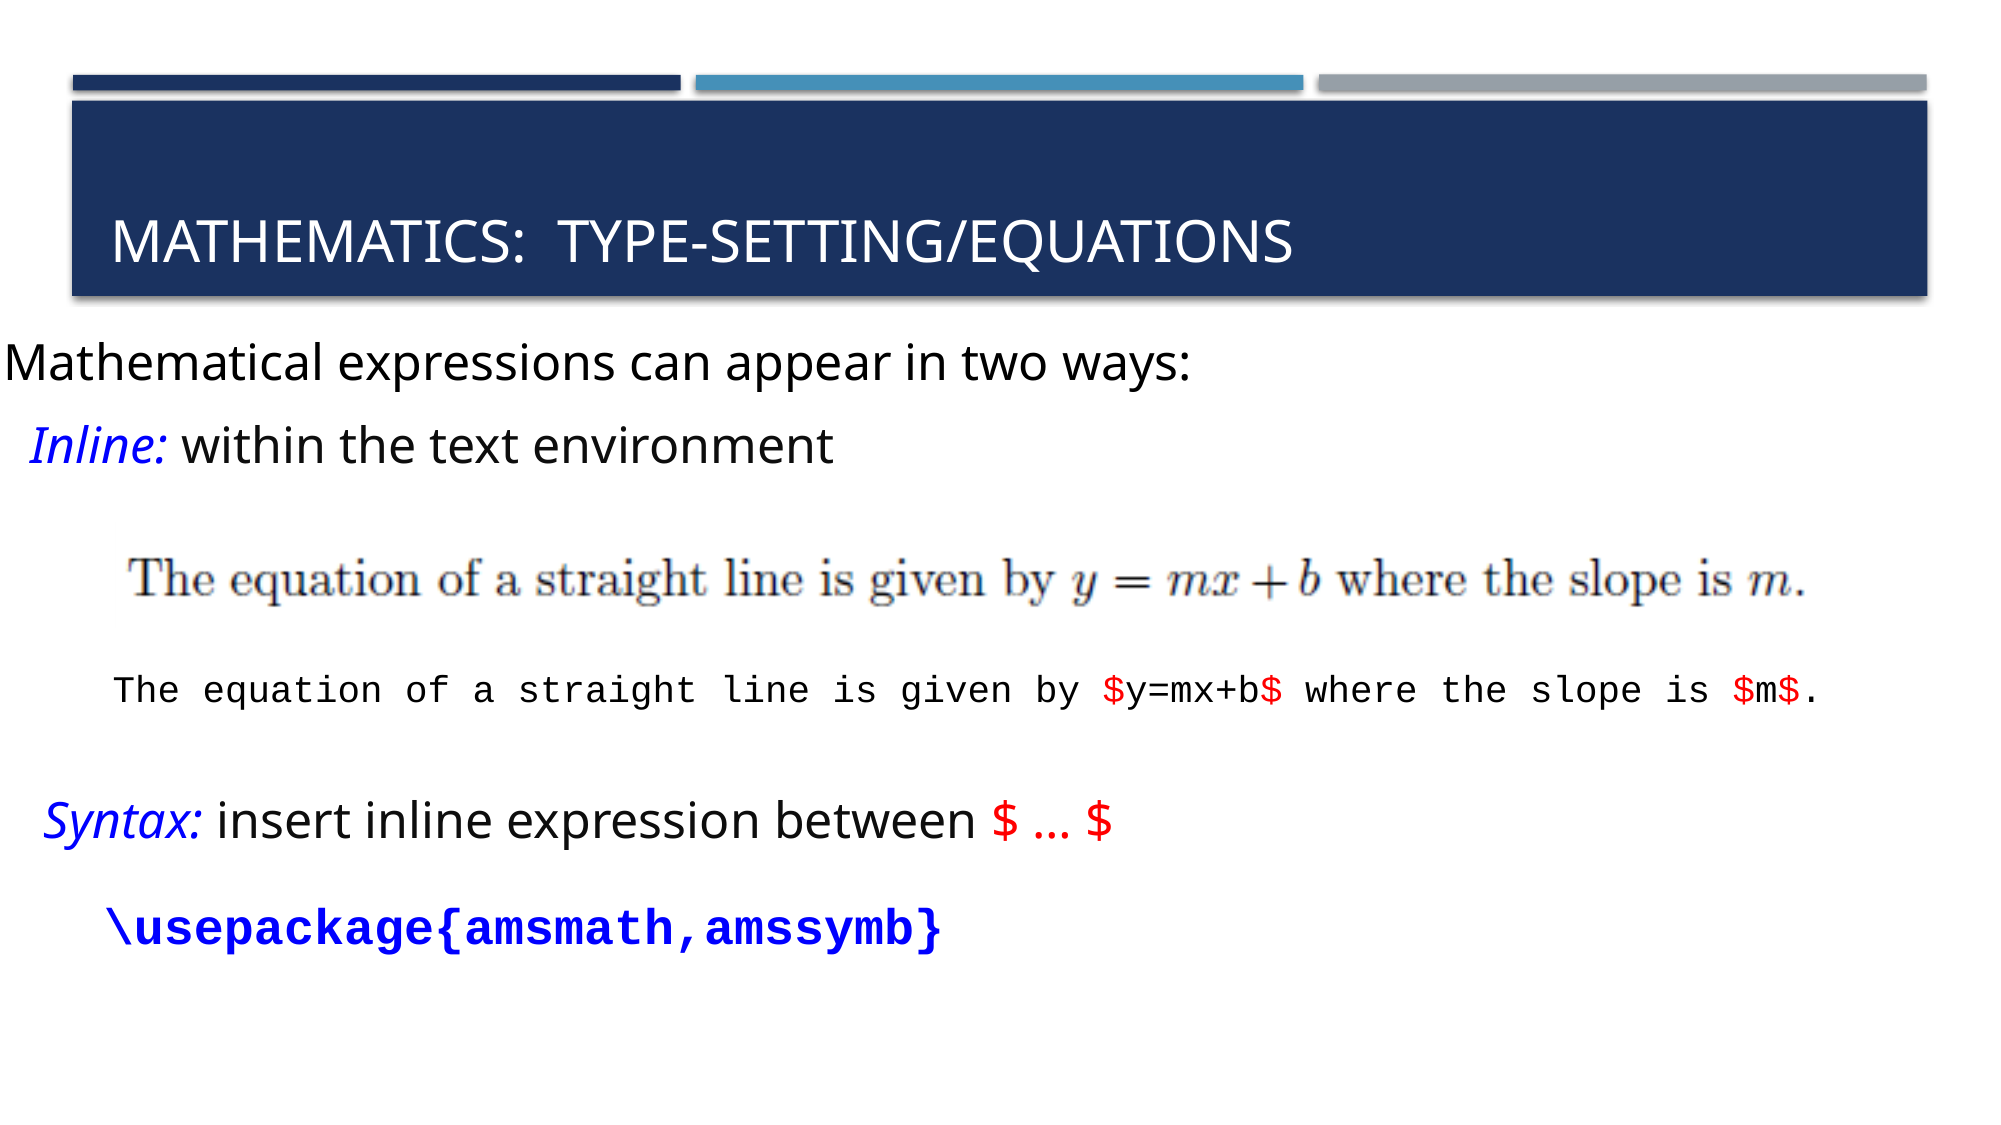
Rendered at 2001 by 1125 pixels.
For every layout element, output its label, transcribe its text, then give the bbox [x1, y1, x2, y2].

text_box Mathematical expressions can appear in two ways: [0, 323, 1208, 399]
picture [114, 522, 1826, 629]
text_box The equation of a straight line is given by $y=mx+b$ where the slope is $m$. [97, 657, 1853, 718]
text_box \usepackage{amsmath,amssymb} [89, 887, 959, 962]
title Mathematics: type-setting/equations [95, 115, 1905, 282]
text_box Syntax: insert inline expression between $ … $ [29, 780, 1129, 856]
text_box Inline: within the text environment [15, 406, 850, 482]
